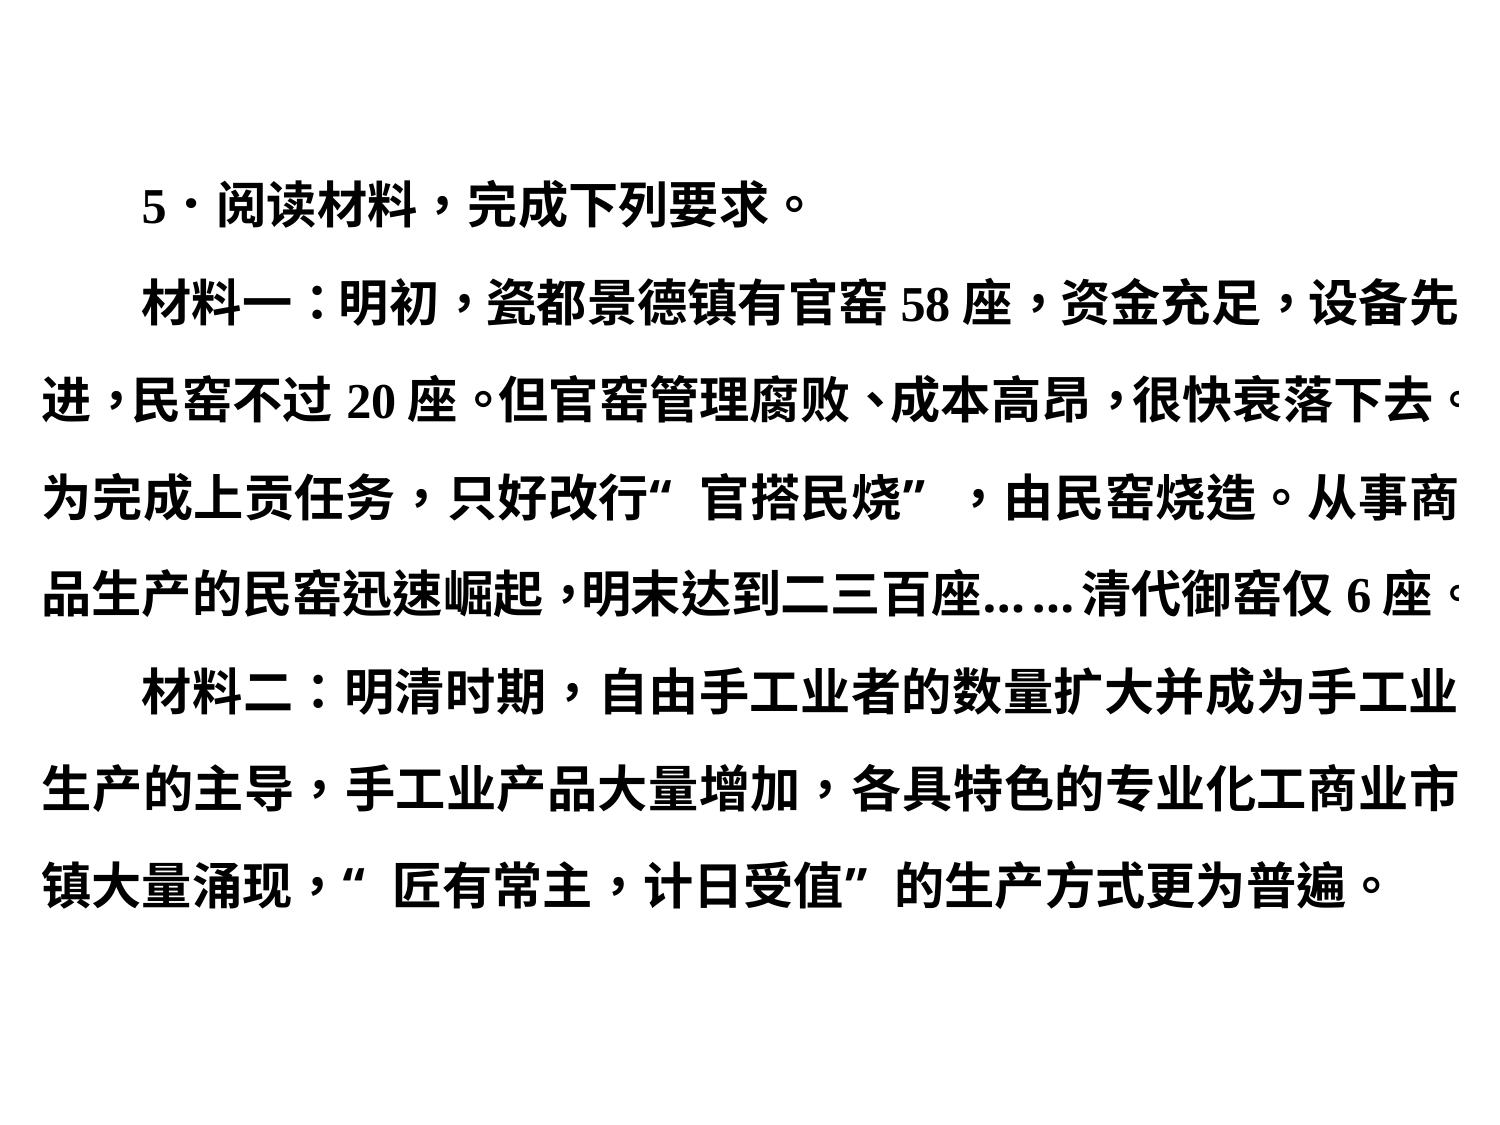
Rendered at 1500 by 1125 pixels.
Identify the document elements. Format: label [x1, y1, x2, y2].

text_box [41, 173, 1459, 952]
